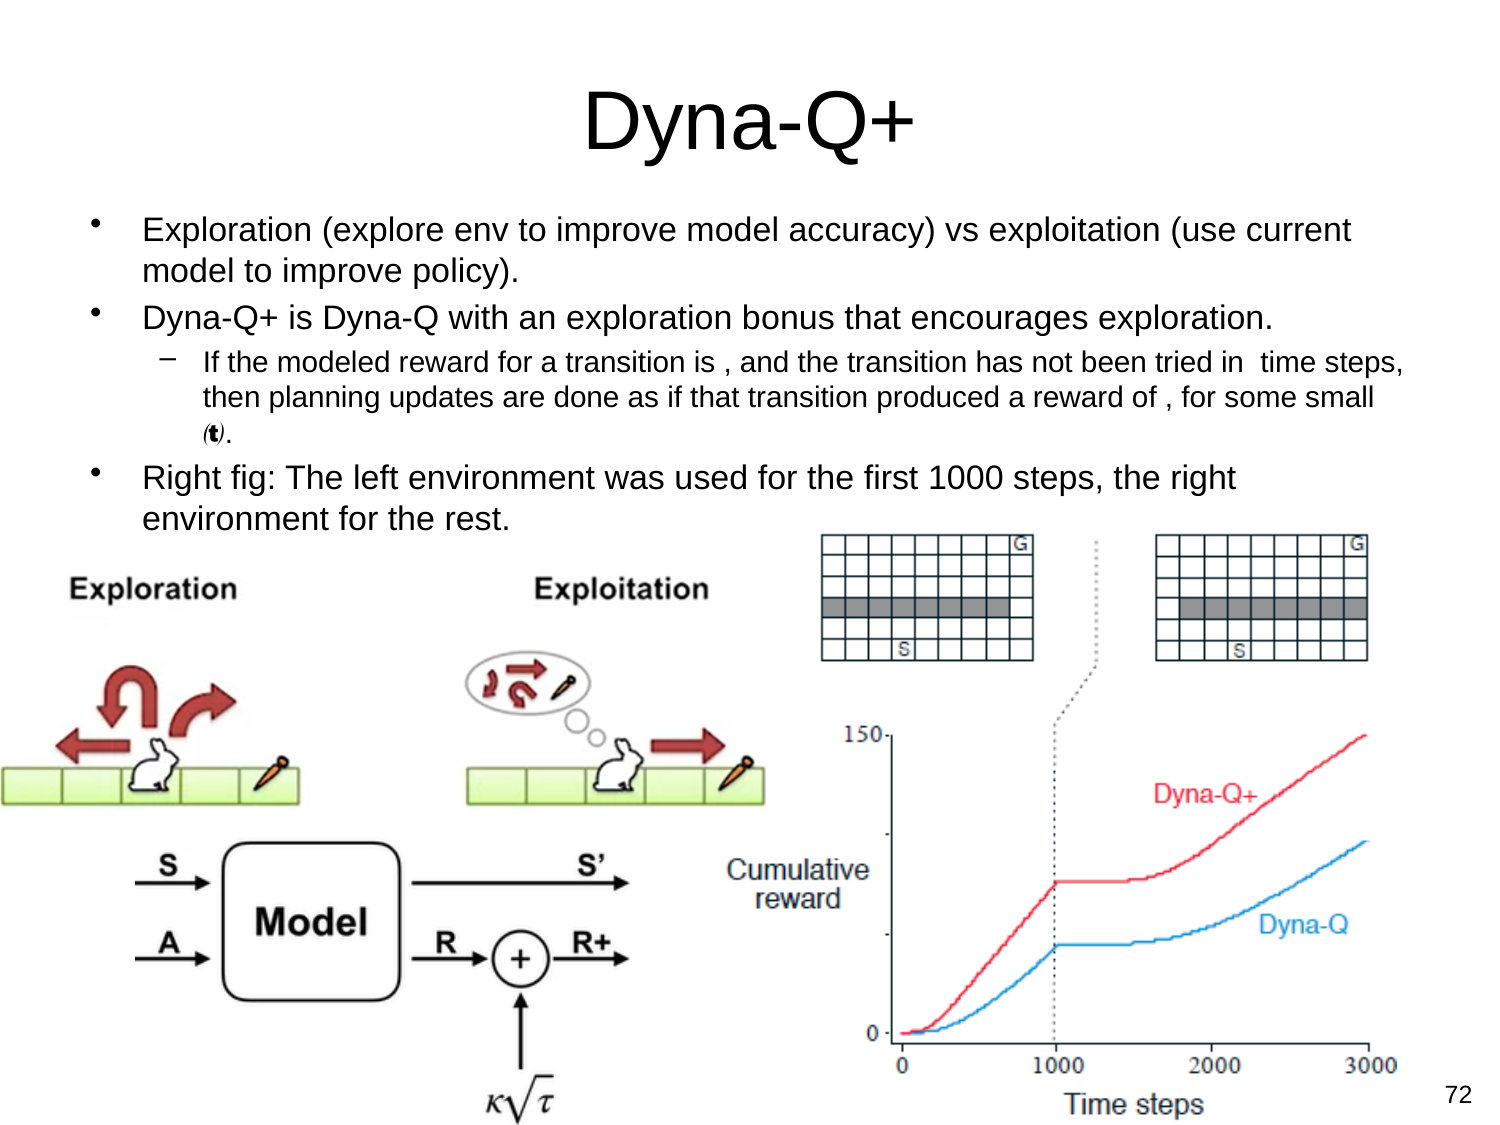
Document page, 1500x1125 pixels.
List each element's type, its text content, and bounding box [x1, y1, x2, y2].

picture [0, 531, 1398, 1122]
slide_number 72 [1401, 1070, 1488, 1112]
title Dyna-Q+ [74, 44, 1426, 188]
picture [135, 837, 633, 1125]
